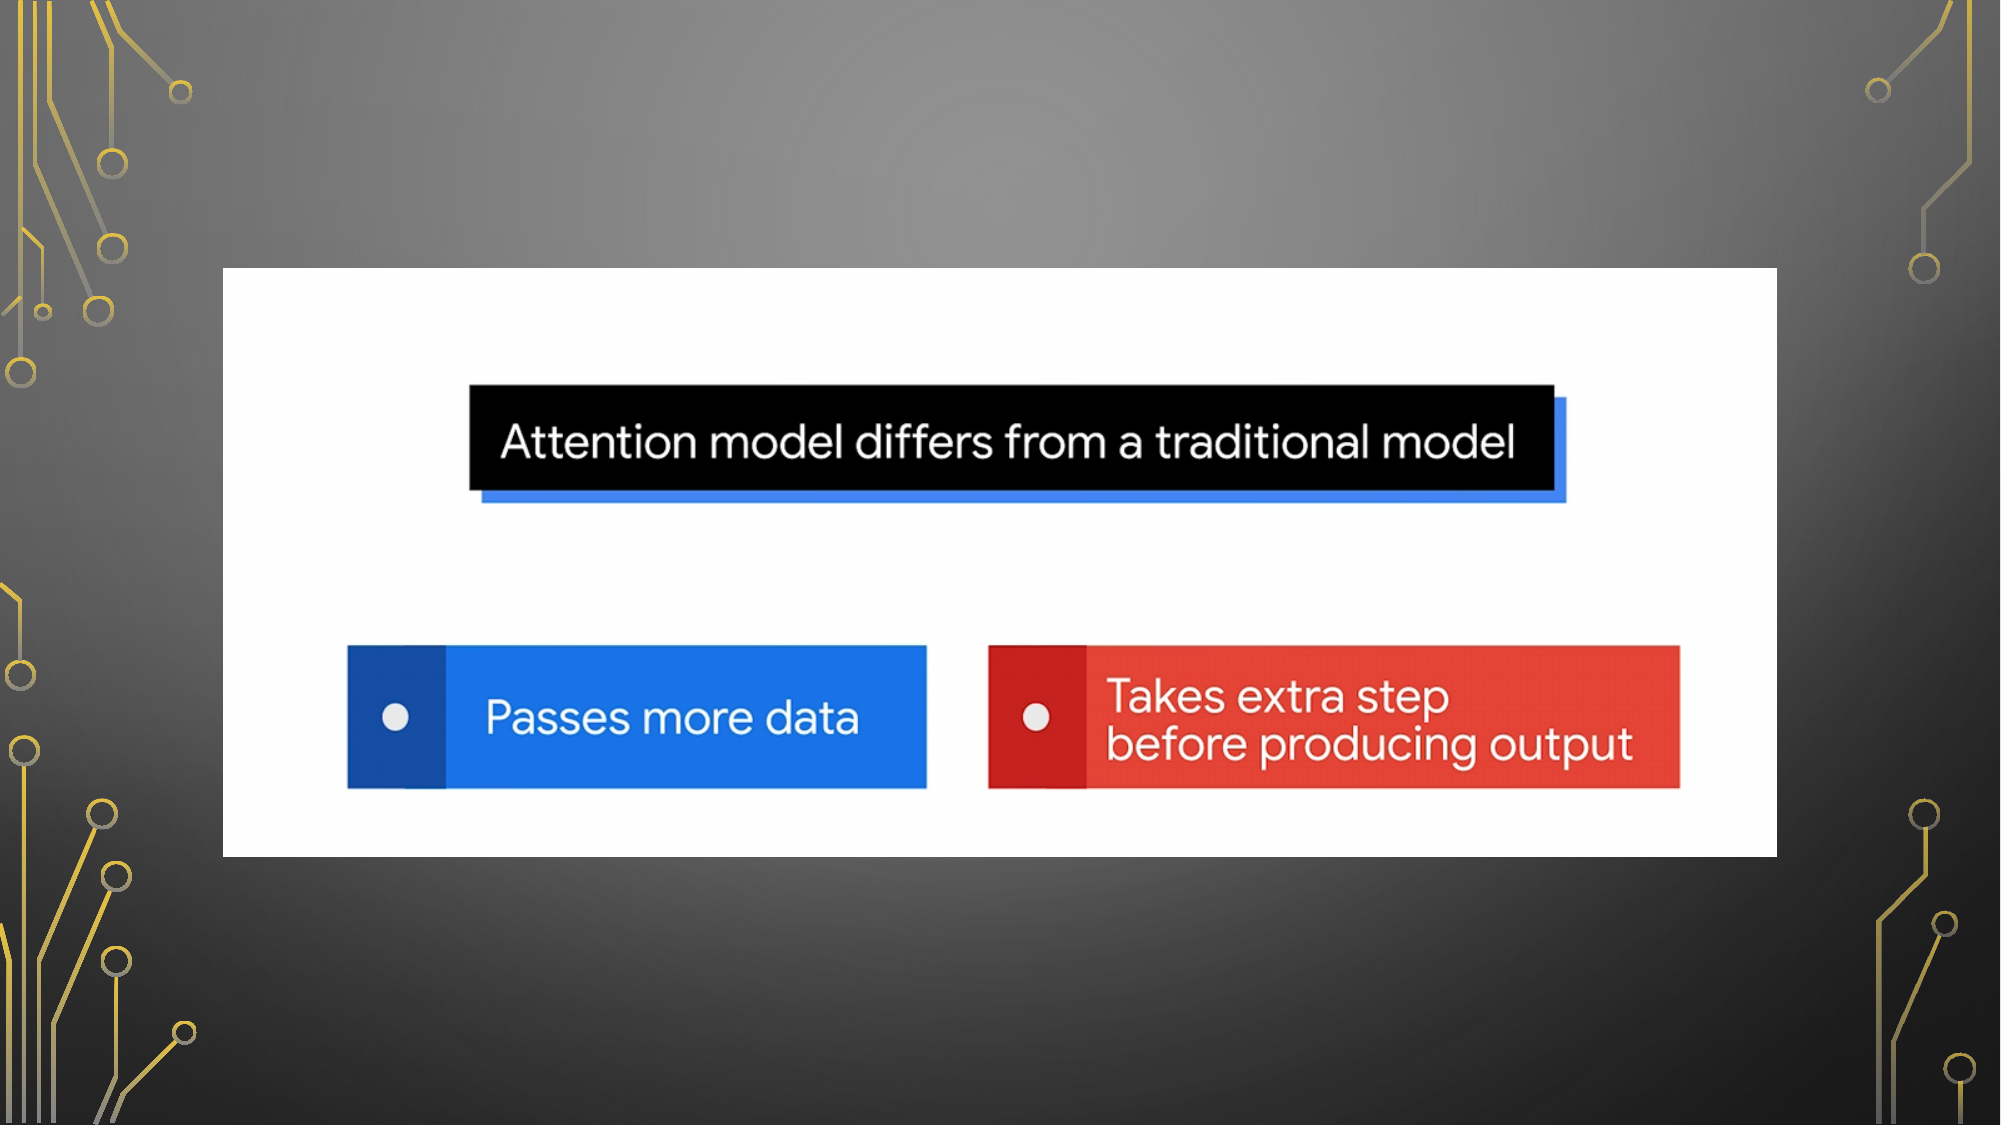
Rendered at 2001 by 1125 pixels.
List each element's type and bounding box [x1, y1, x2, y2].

picture [222, 268, 1778, 857]
